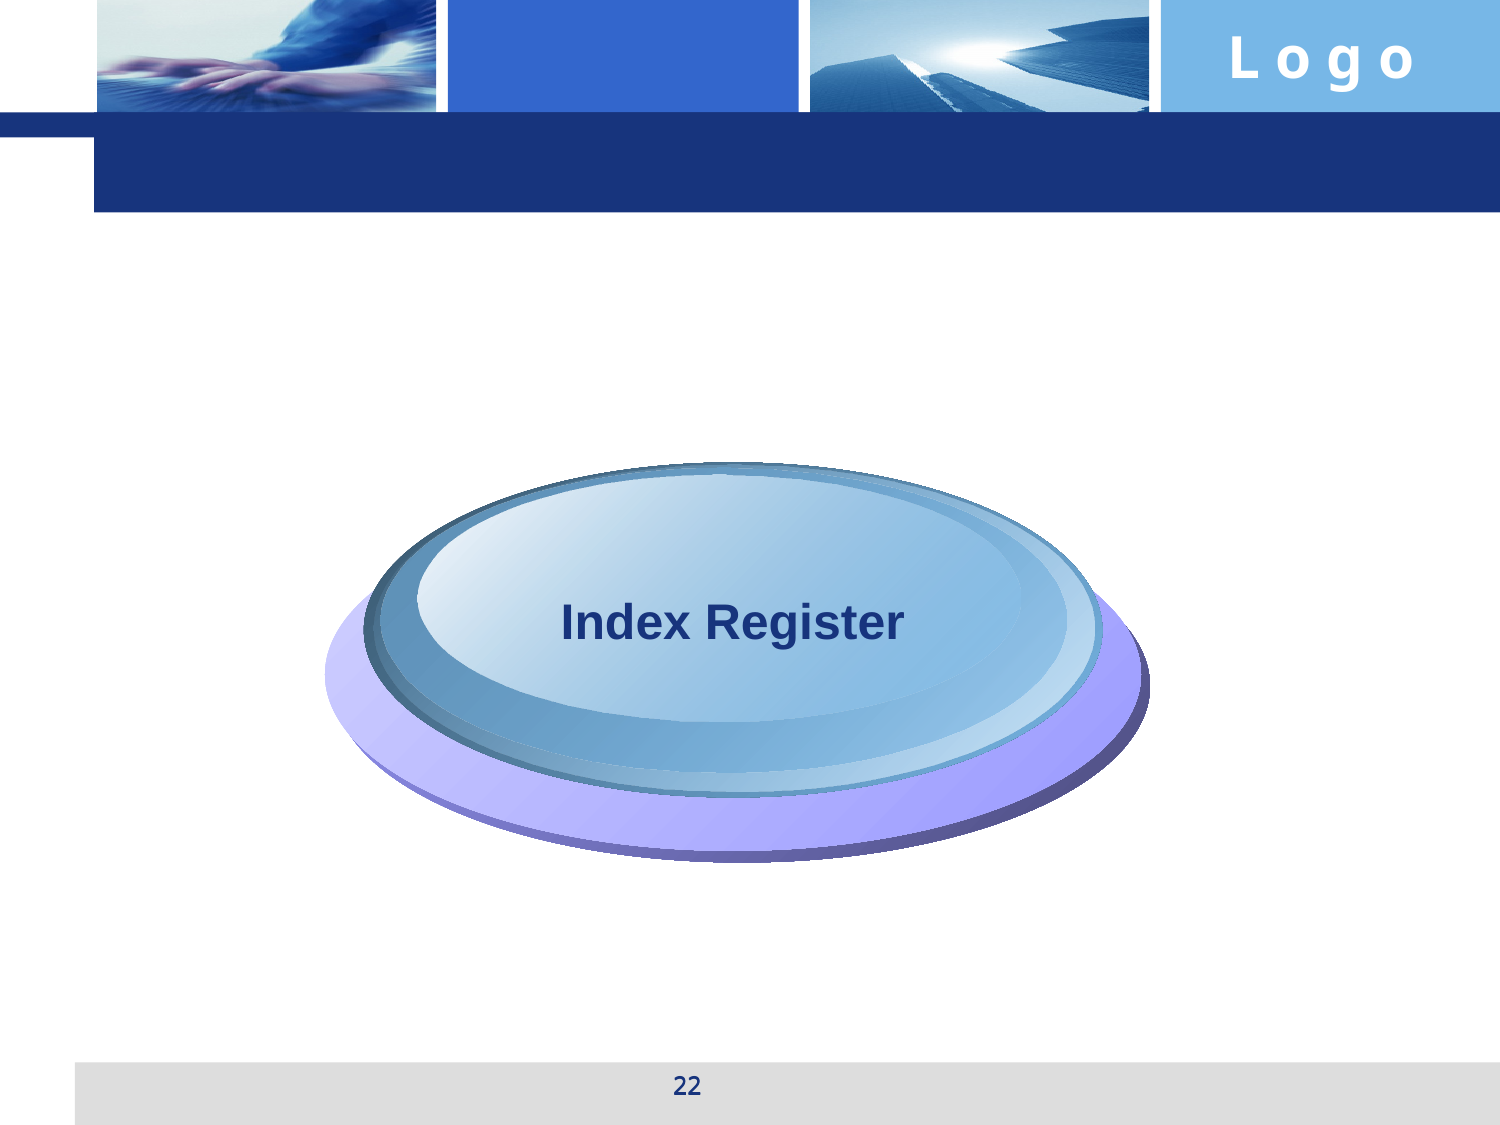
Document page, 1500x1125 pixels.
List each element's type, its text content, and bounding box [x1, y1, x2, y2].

picture [810, 0, 1150, 112]
picture [97, 0, 437, 112]
text_box 22 [512, 1062, 863, 1116]
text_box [324, 462, 1151, 863]
